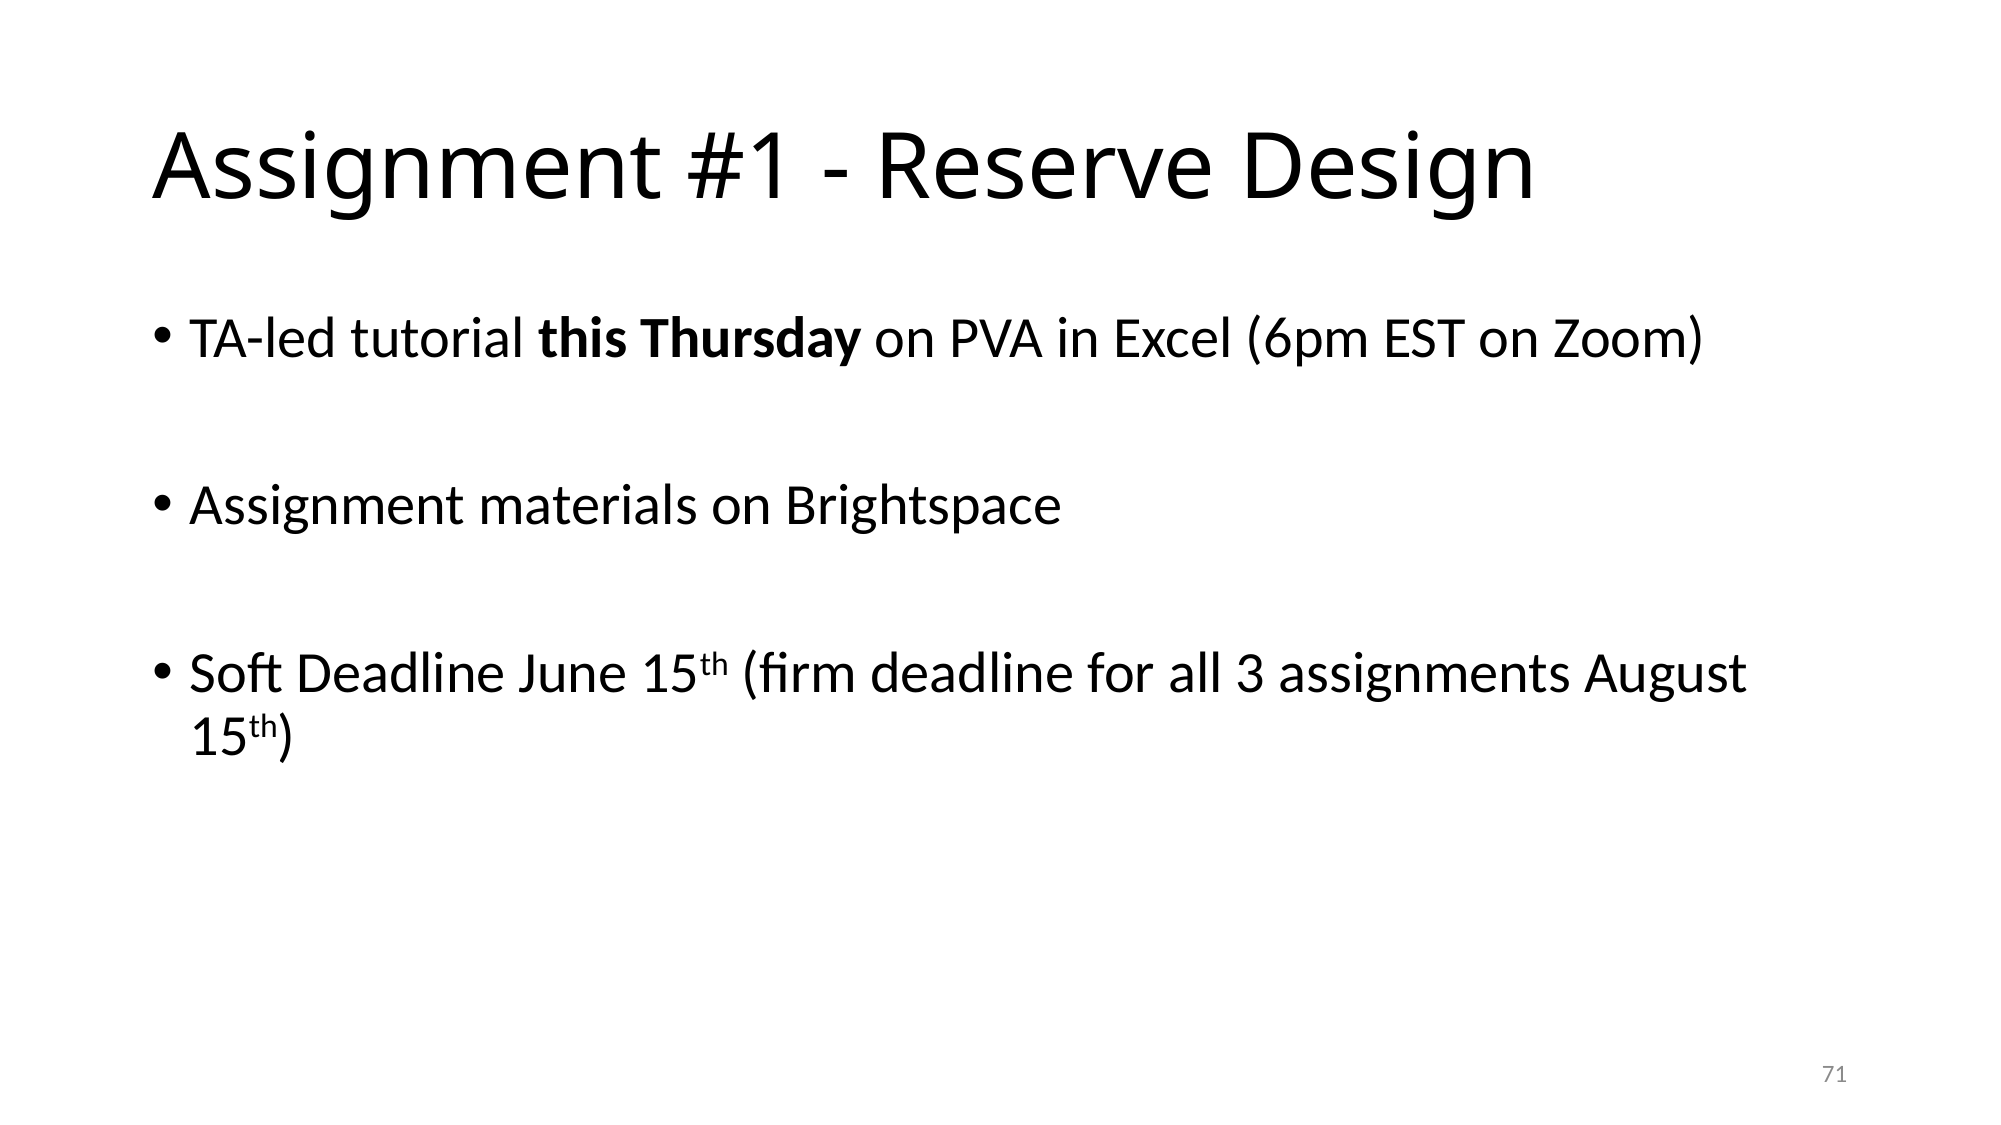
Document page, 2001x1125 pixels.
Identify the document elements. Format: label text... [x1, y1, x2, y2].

list TA-led tutorial this Thursday on PVA in Excel (6pm EST on Zoom) Assignment materials on Brightspace Soft Deadline June 15th (firm deadline for all 3 assignments August 15th) [137, 299, 1863, 1014]
slide_number 71 [1412, 1042, 1863, 1103]
title Assignment #1 - Reserve Design [137, 59, 1863, 278]
